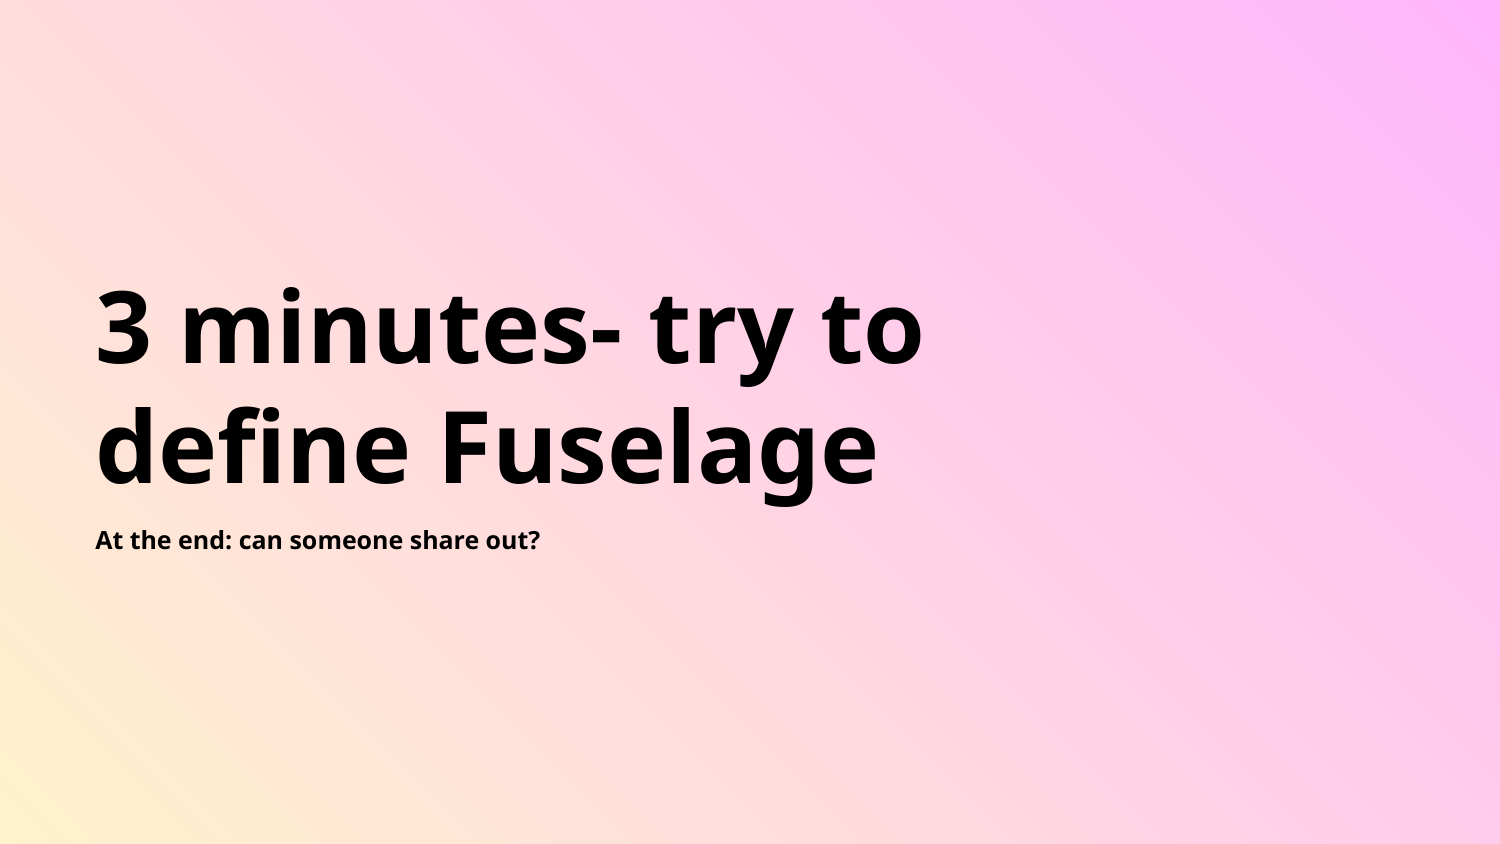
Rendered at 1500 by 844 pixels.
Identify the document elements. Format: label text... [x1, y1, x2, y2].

title 3 minutes- try to define Fuselage At the end: can someone share out? [80, 73, 1125, 745]
